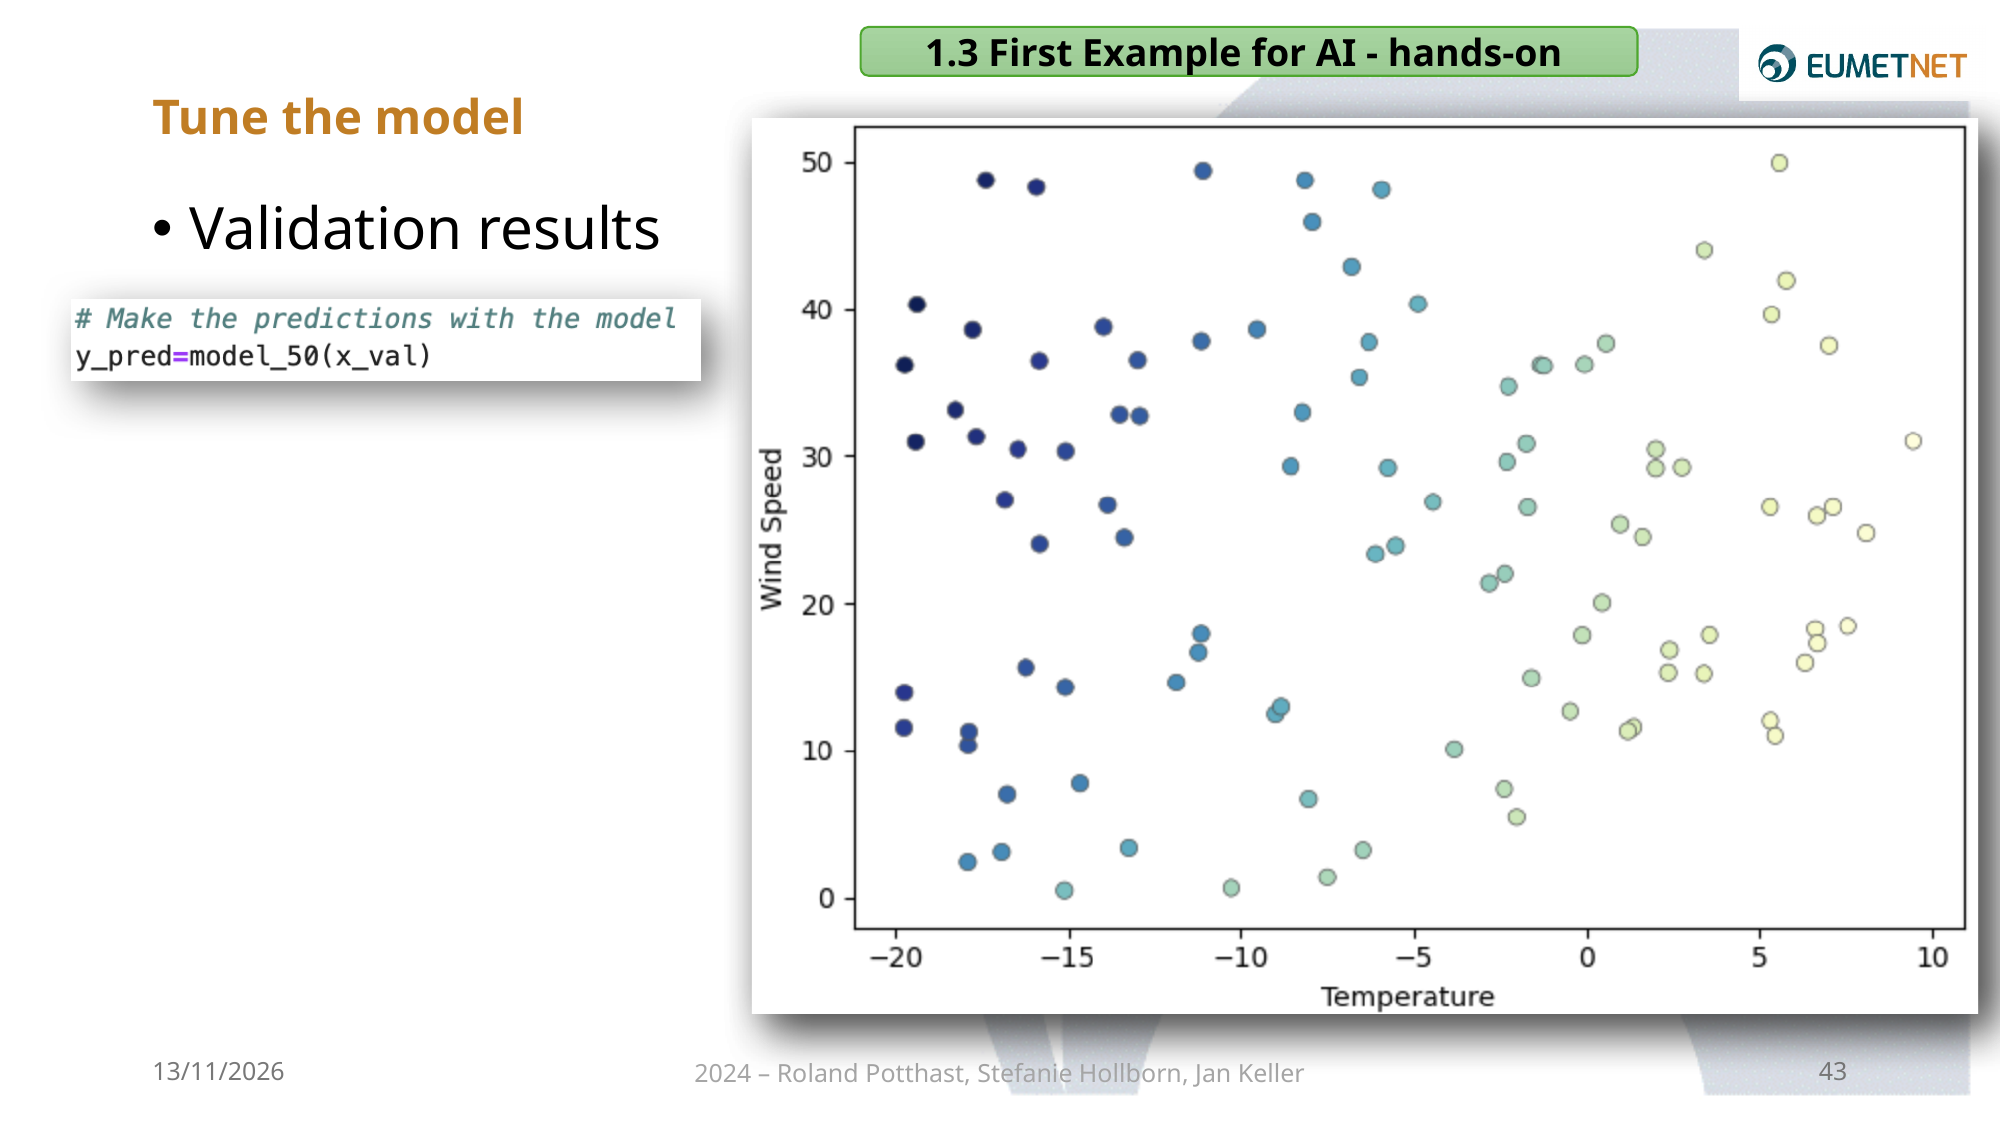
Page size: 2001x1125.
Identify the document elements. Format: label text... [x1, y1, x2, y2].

list Validation results [137, 192, 751, 1014]
slide_number 43 [1412, 1067, 1863, 1103]
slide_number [137, 1042, 588, 1103]
footer 2024 – Roland Potthast, Stefanie Hollborn, Jan Keller [662, 1042, 1338, 1103]
picture [0, 0, 2000, 1125]
title Tune the model [137, 59, 1863, 179]
text_box 1.3 First Example for AI - hands-on [859, 25, 1639, 77]
